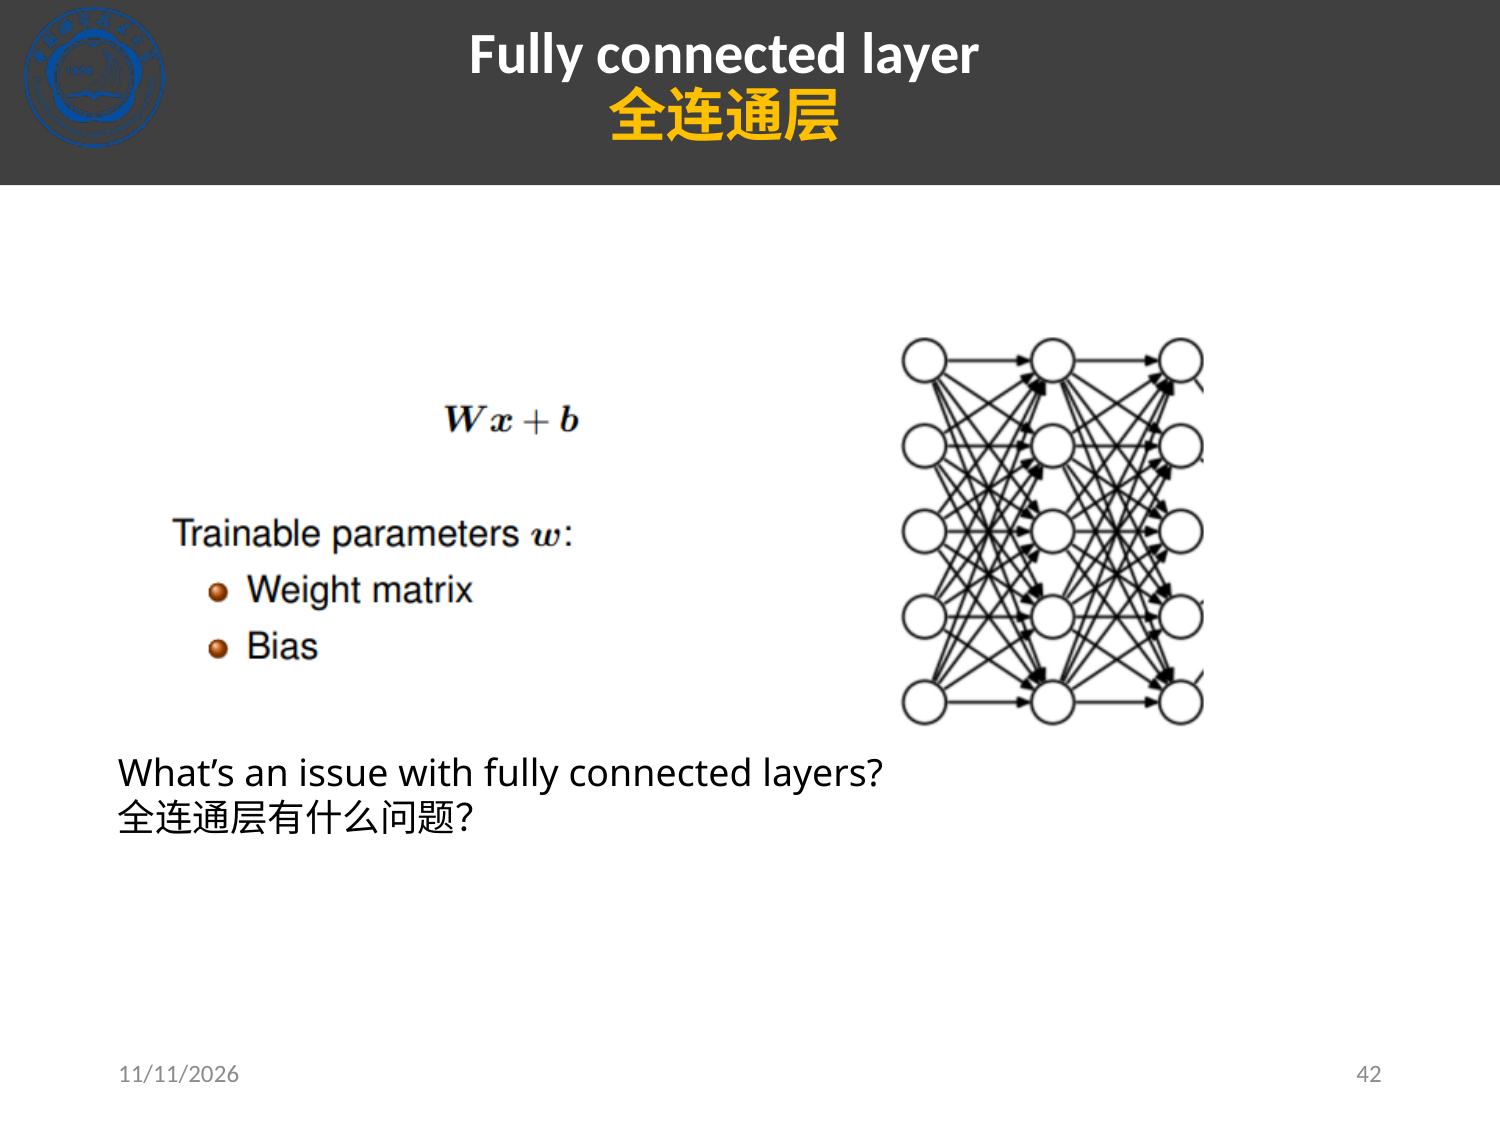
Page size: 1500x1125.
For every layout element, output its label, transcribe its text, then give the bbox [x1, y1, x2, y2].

text_box [0, 0, 1500, 186]
picture [134, 300, 1229, 742]
text_box Fully connected layer 全连通层 [0, 16, 1476, 157]
text_box What’s an issue with fully connected layers? 全连通层有什么问题？ [103, 741, 1015, 847]
picture [24, 7, 165, 148]
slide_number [103, 1042, 441, 1103]
slide_number 42 [1059, 1042, 1397, 1103]
